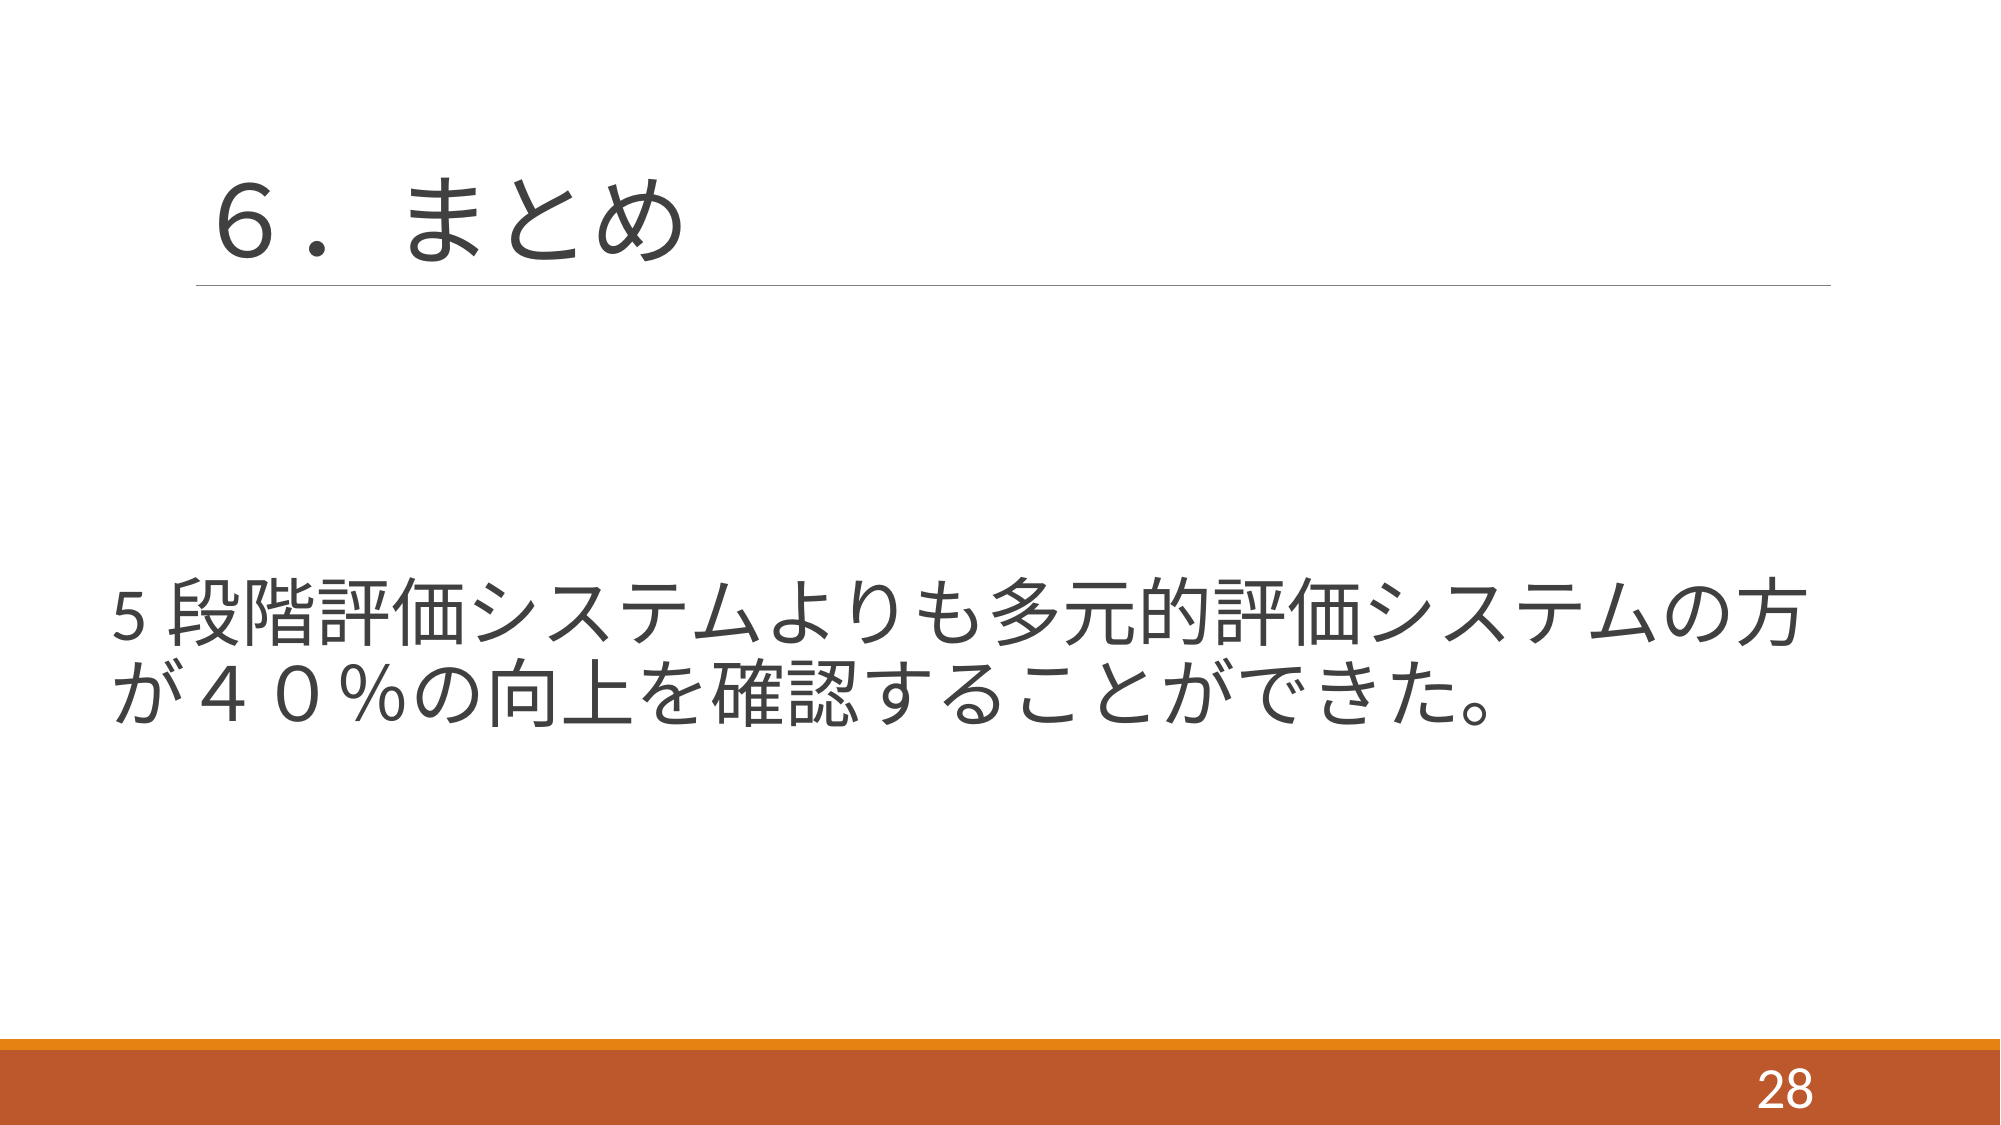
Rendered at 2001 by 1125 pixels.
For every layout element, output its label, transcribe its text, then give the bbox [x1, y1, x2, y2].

title ６．まとめ [180, 47, 1830, 285]
list 5段階評価システムよりも多元的評価システムの方が４０％の向上を確認することができた。 [110, 568, 1830, 1125]
slide_number 27 [1614, 1047, 1830, 1124]
